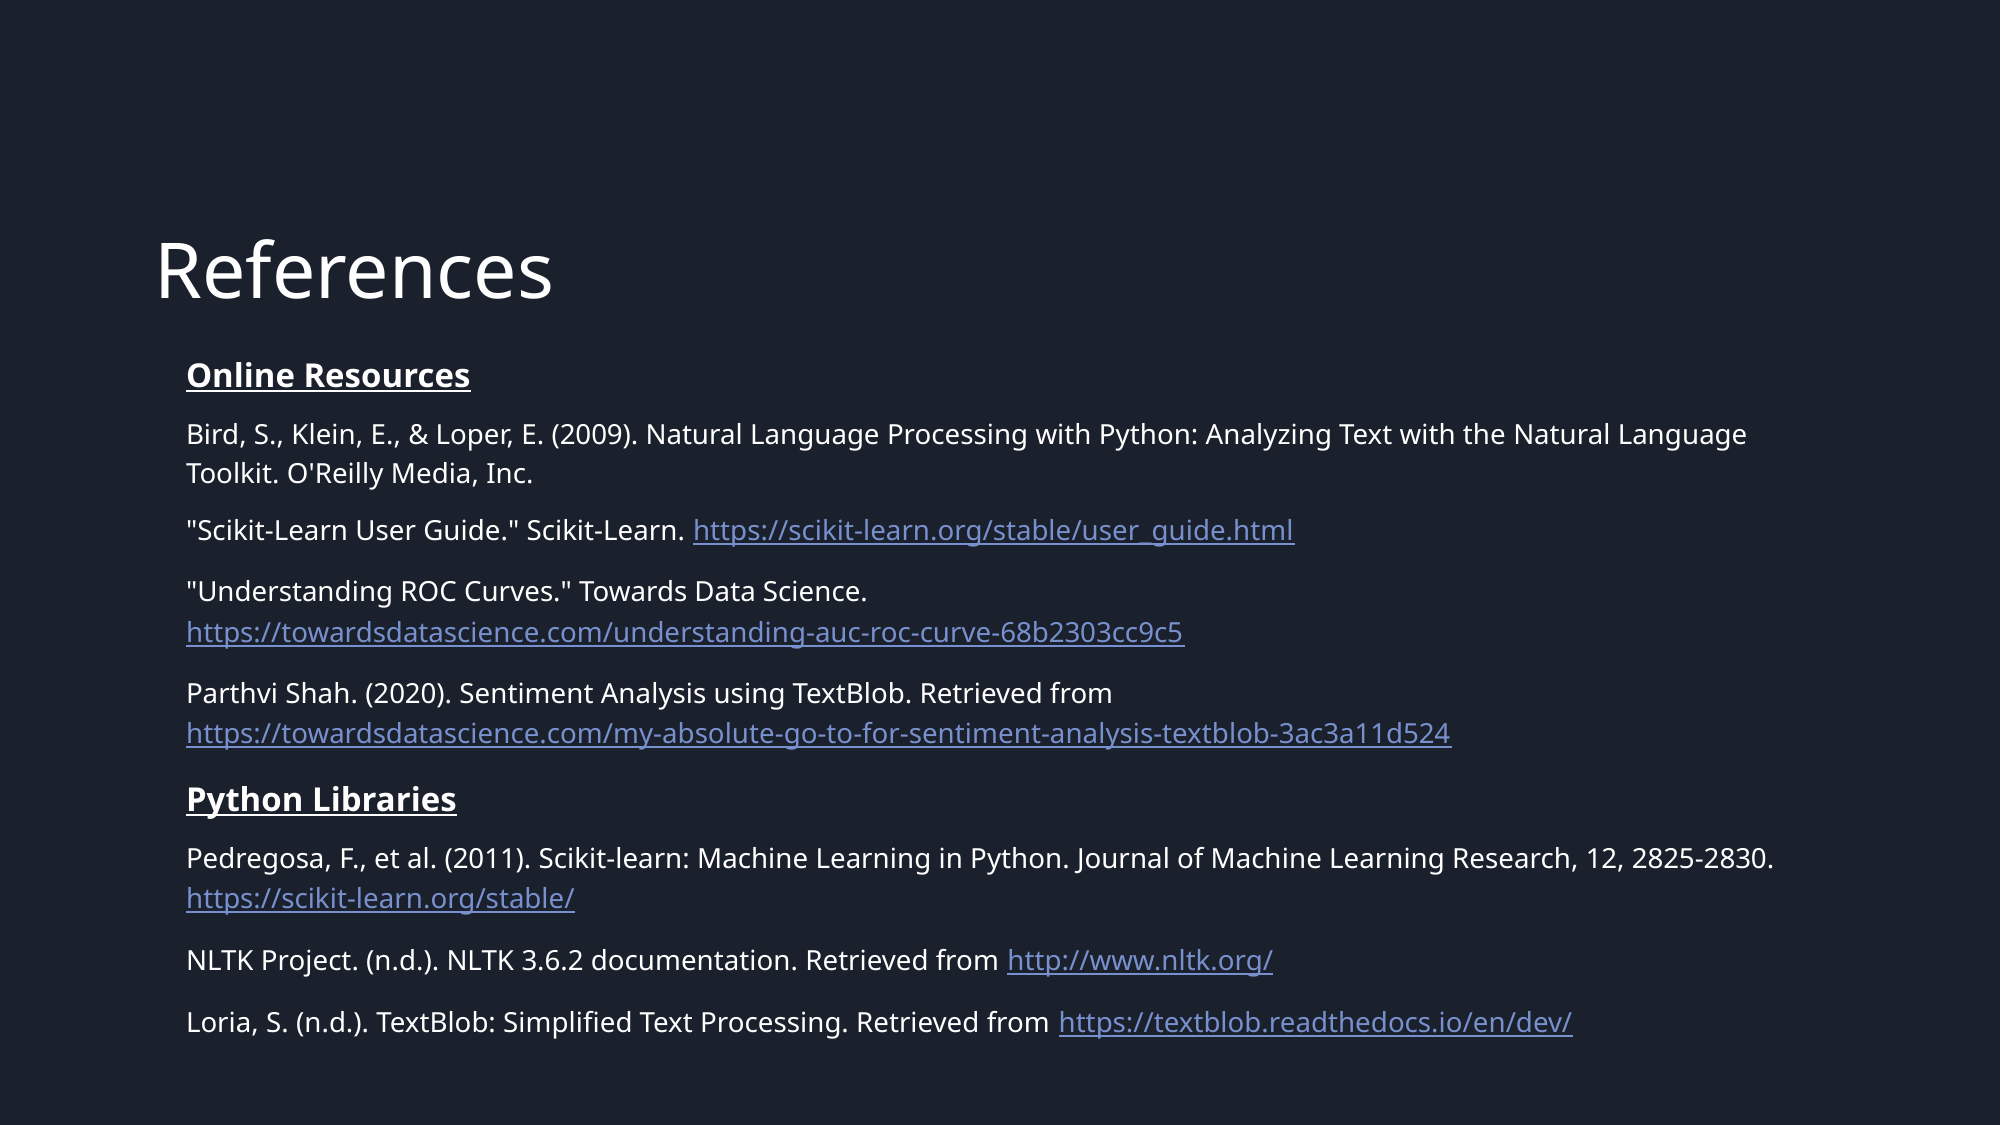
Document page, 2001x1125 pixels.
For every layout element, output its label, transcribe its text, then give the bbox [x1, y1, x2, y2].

list Online Resources Bird, S., Klein, E., & Loper, E. (2009). Natural Language Processing with Python: Analyzing Text with the Natural Language Toolkit. O'Reilly Media, Inc. "Scikit-Learn User Guide." Scikit-Learn. https://scikit-learn.org/stable/user_guide.html "Understanding ROC Curves." Towards Data Science. https://towardsdatascience.com/understanding-auc-roc-curve-68b2303cc9c5 Parthvi Shah. (2020). Sentiment Analysis using TextBlob. Retrieved from https://towardsdatascience.com/my-absolute-go-to-for-sentiment-analysis-textblob-3ac3a11d524 Python Libraries Pedregosa, F., et al. (2011). Scikit-learn: Machine Learning in Python. Journal of Machine Learning Research, 12, 2825-2830. https://scikit-learn.org/stable/ NLTK Project. (n.d.). NLTK 3.6.2 documentation. Retrieved from http://www.nltk.org/ Loria, S. (n.d.). TextBlob: Simplified Text Processing. Retrieved from https://textblob.readthedocs.io/en/dev/ [139, 338, 1850, 1051]
title References [139, 143, 1850, 322]
